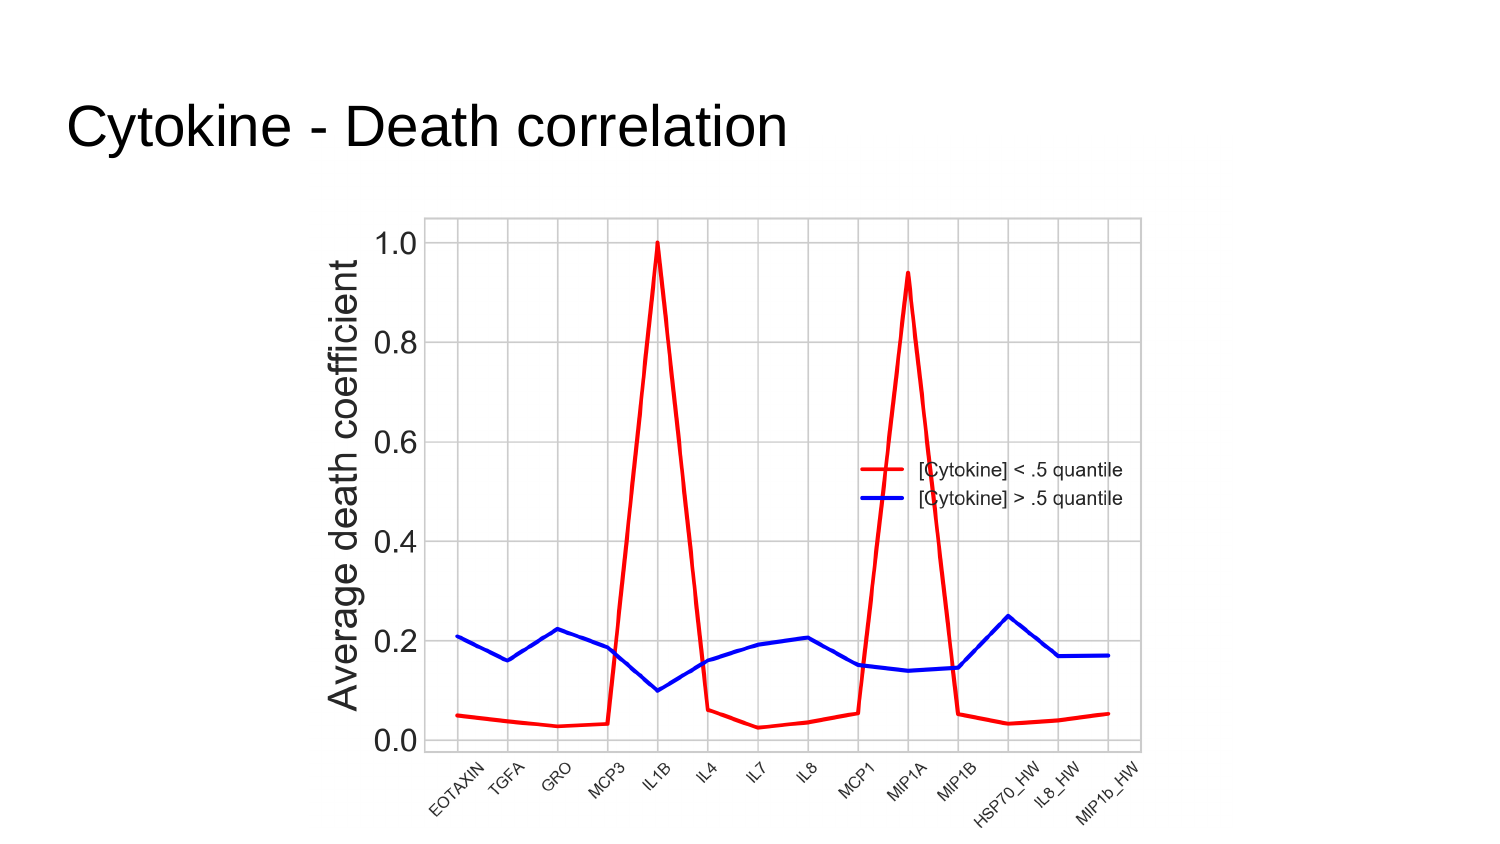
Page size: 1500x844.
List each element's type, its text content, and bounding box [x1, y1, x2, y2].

title Cytokine - Death correlation [51, 72, 1449, 167]
picture [308, 134, 1234, 829]
